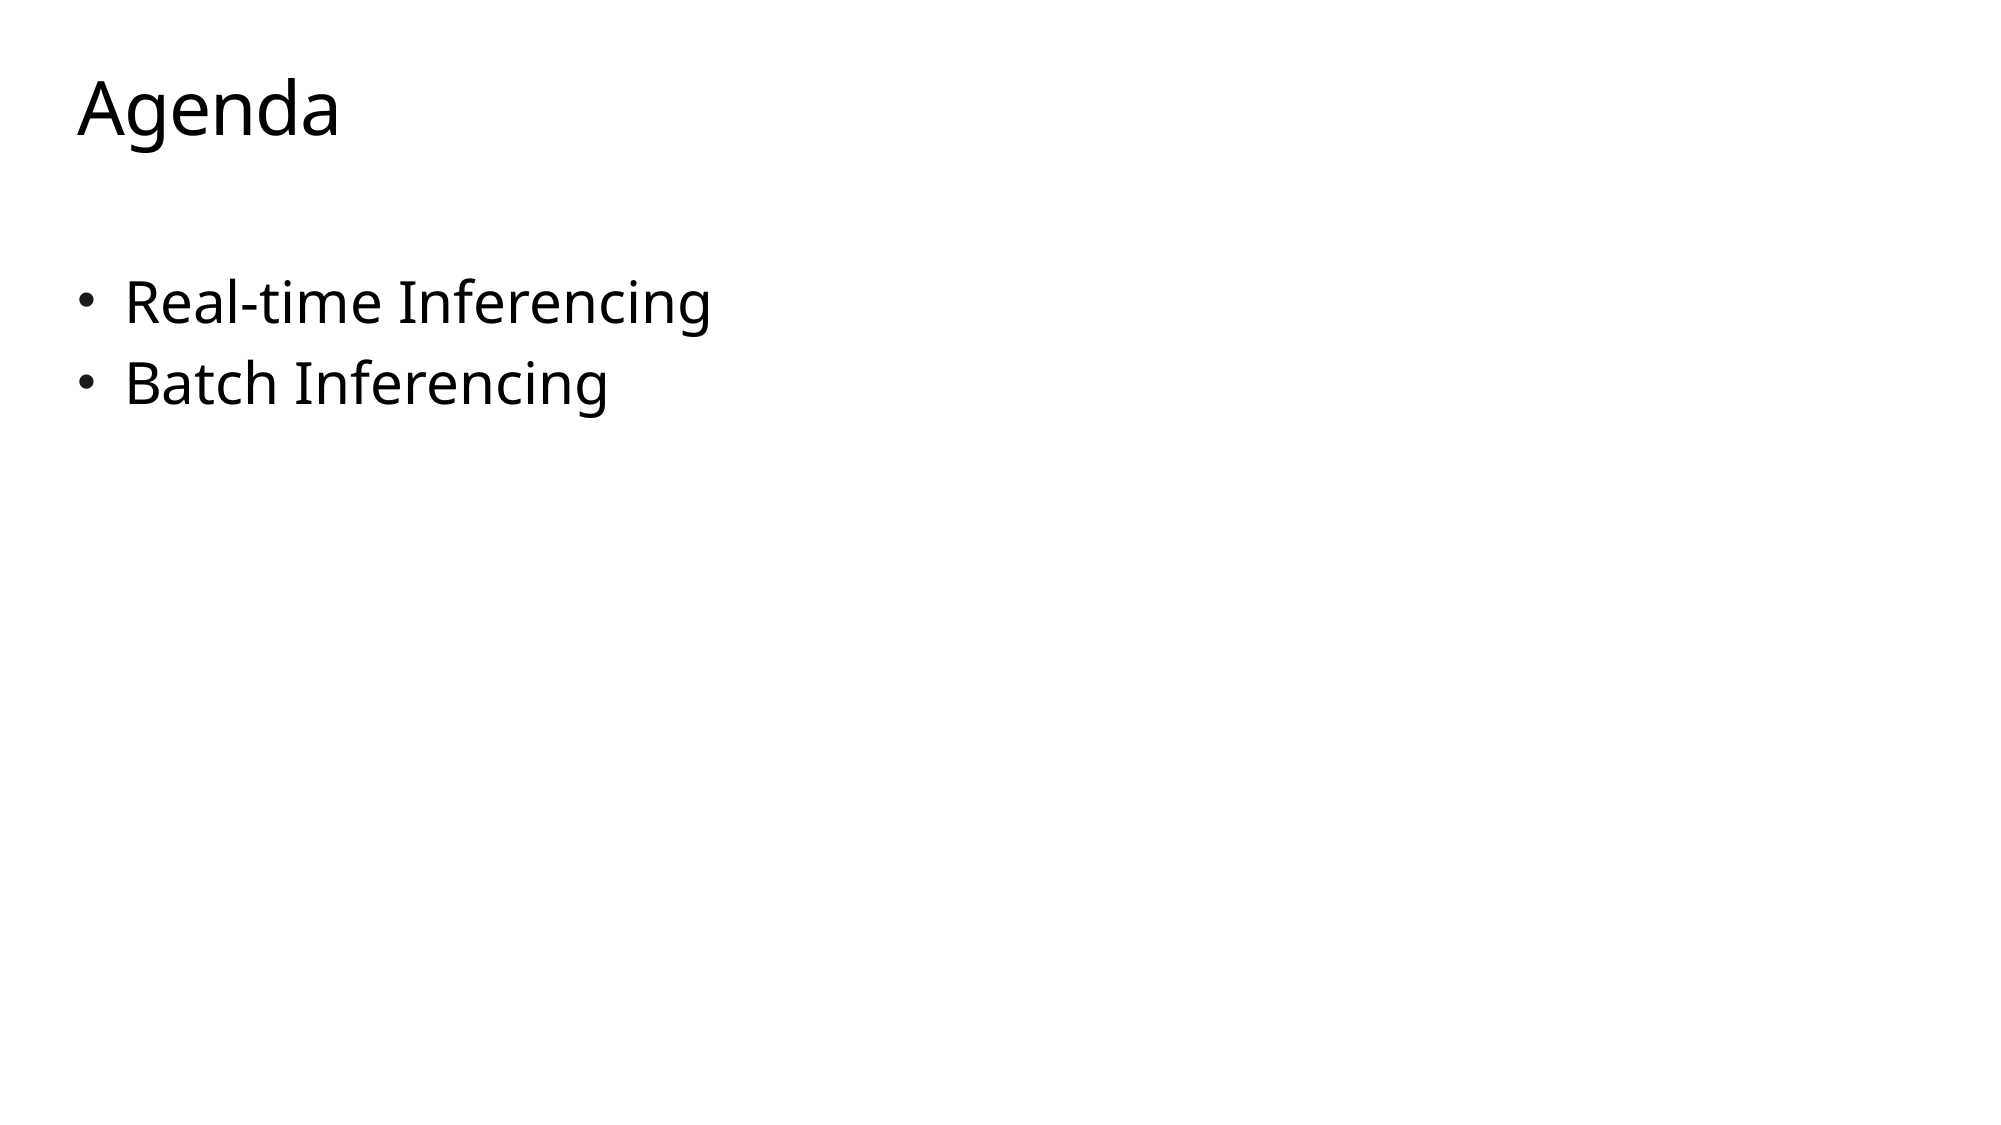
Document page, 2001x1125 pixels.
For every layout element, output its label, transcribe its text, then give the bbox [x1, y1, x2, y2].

list Real-time Inferencing Batch Inferencing [77, 264, 1966, 421]
title Agenda [77, 60, 1885, 152]
